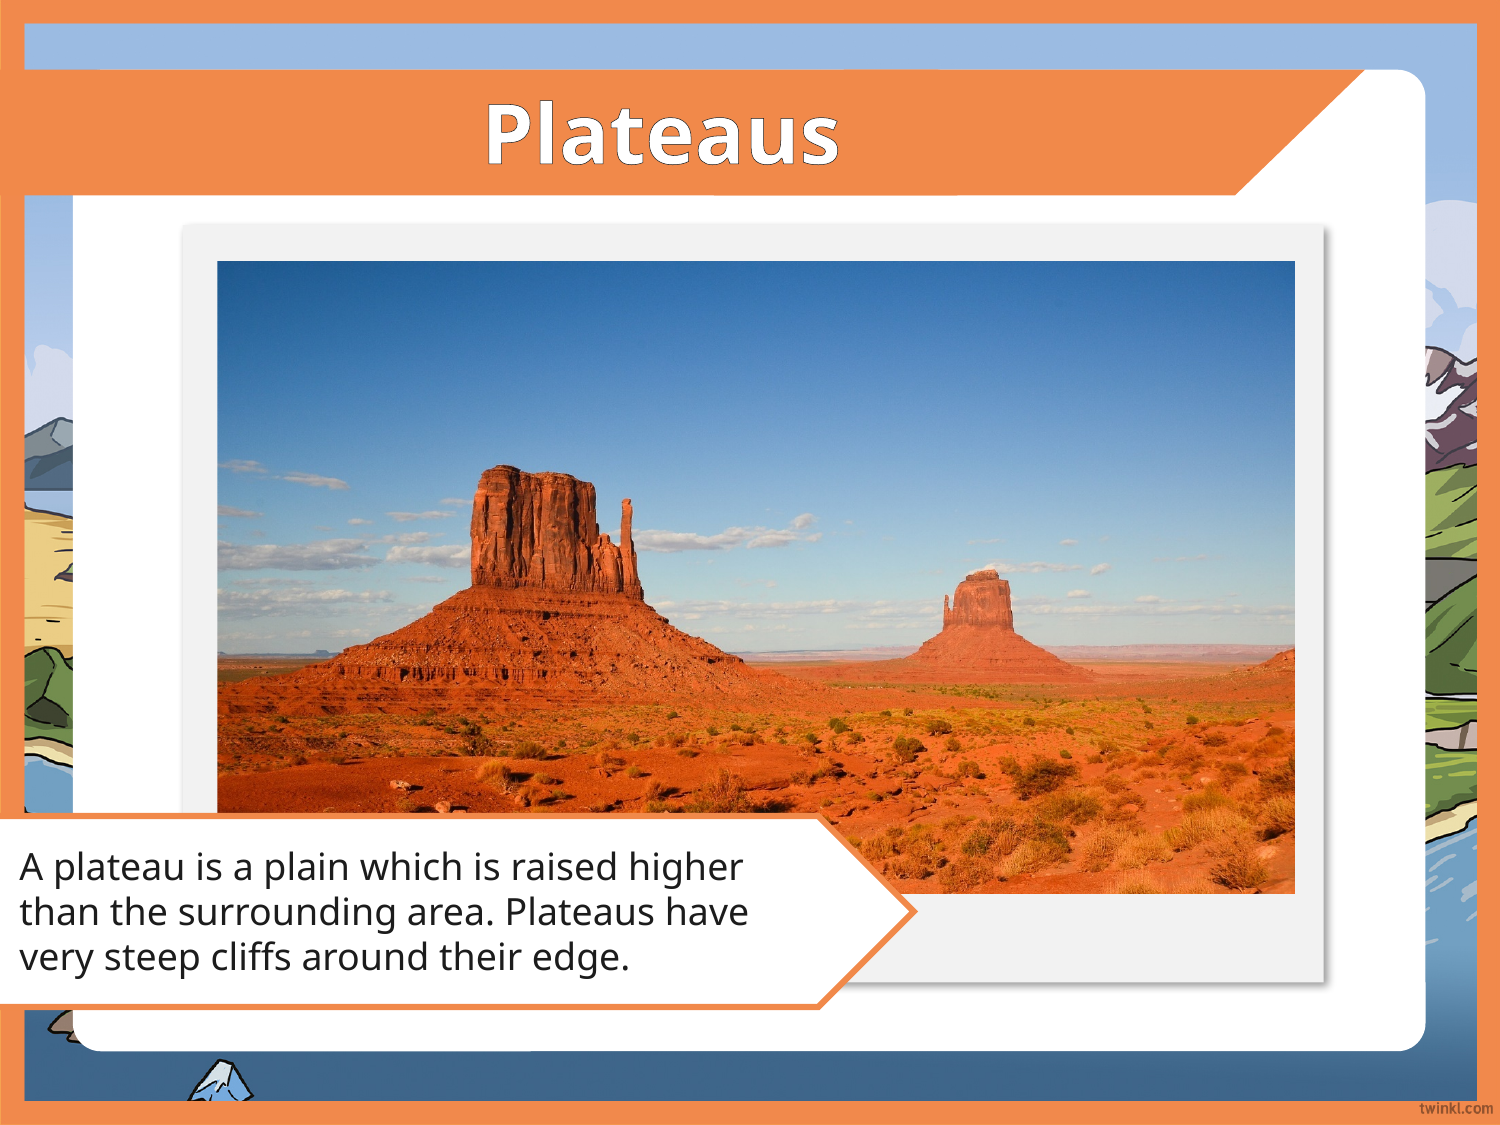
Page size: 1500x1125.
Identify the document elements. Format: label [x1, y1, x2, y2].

text_box [0, 815, 914, 1007]
text_box [0, 69, 1366, 196]
picture [0, 196, 72, 812]
text_box [182, 225, 1324, 983]
picture [0, 0, 1500, 1125]
